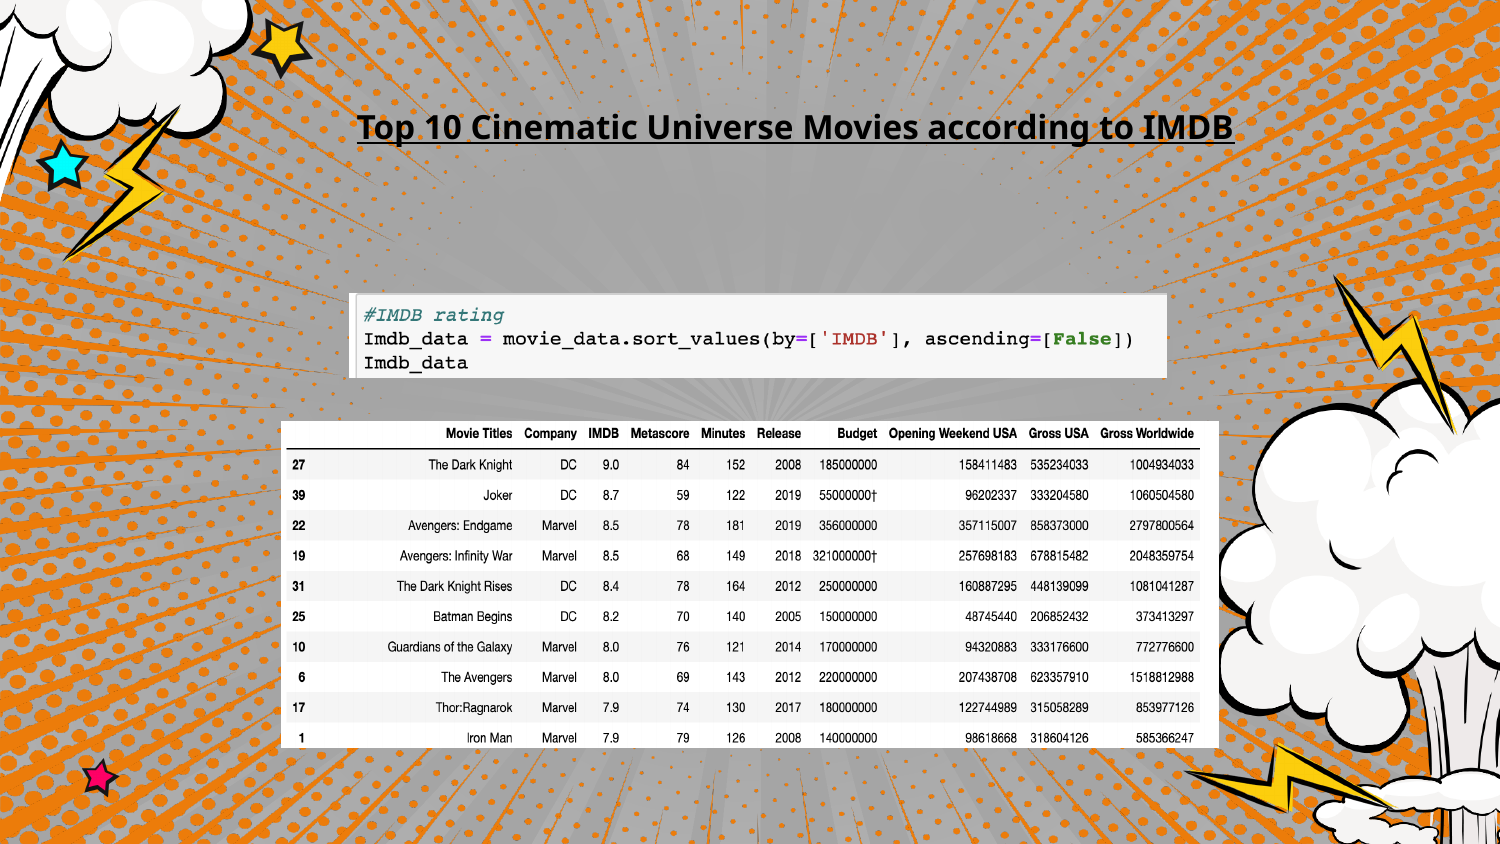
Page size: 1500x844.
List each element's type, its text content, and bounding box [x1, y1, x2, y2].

picture [0, 0, 1500, 844]
text_box Top 10 Cinematic Universe Movies according to IMDB [341, 90, 1318, 161]
